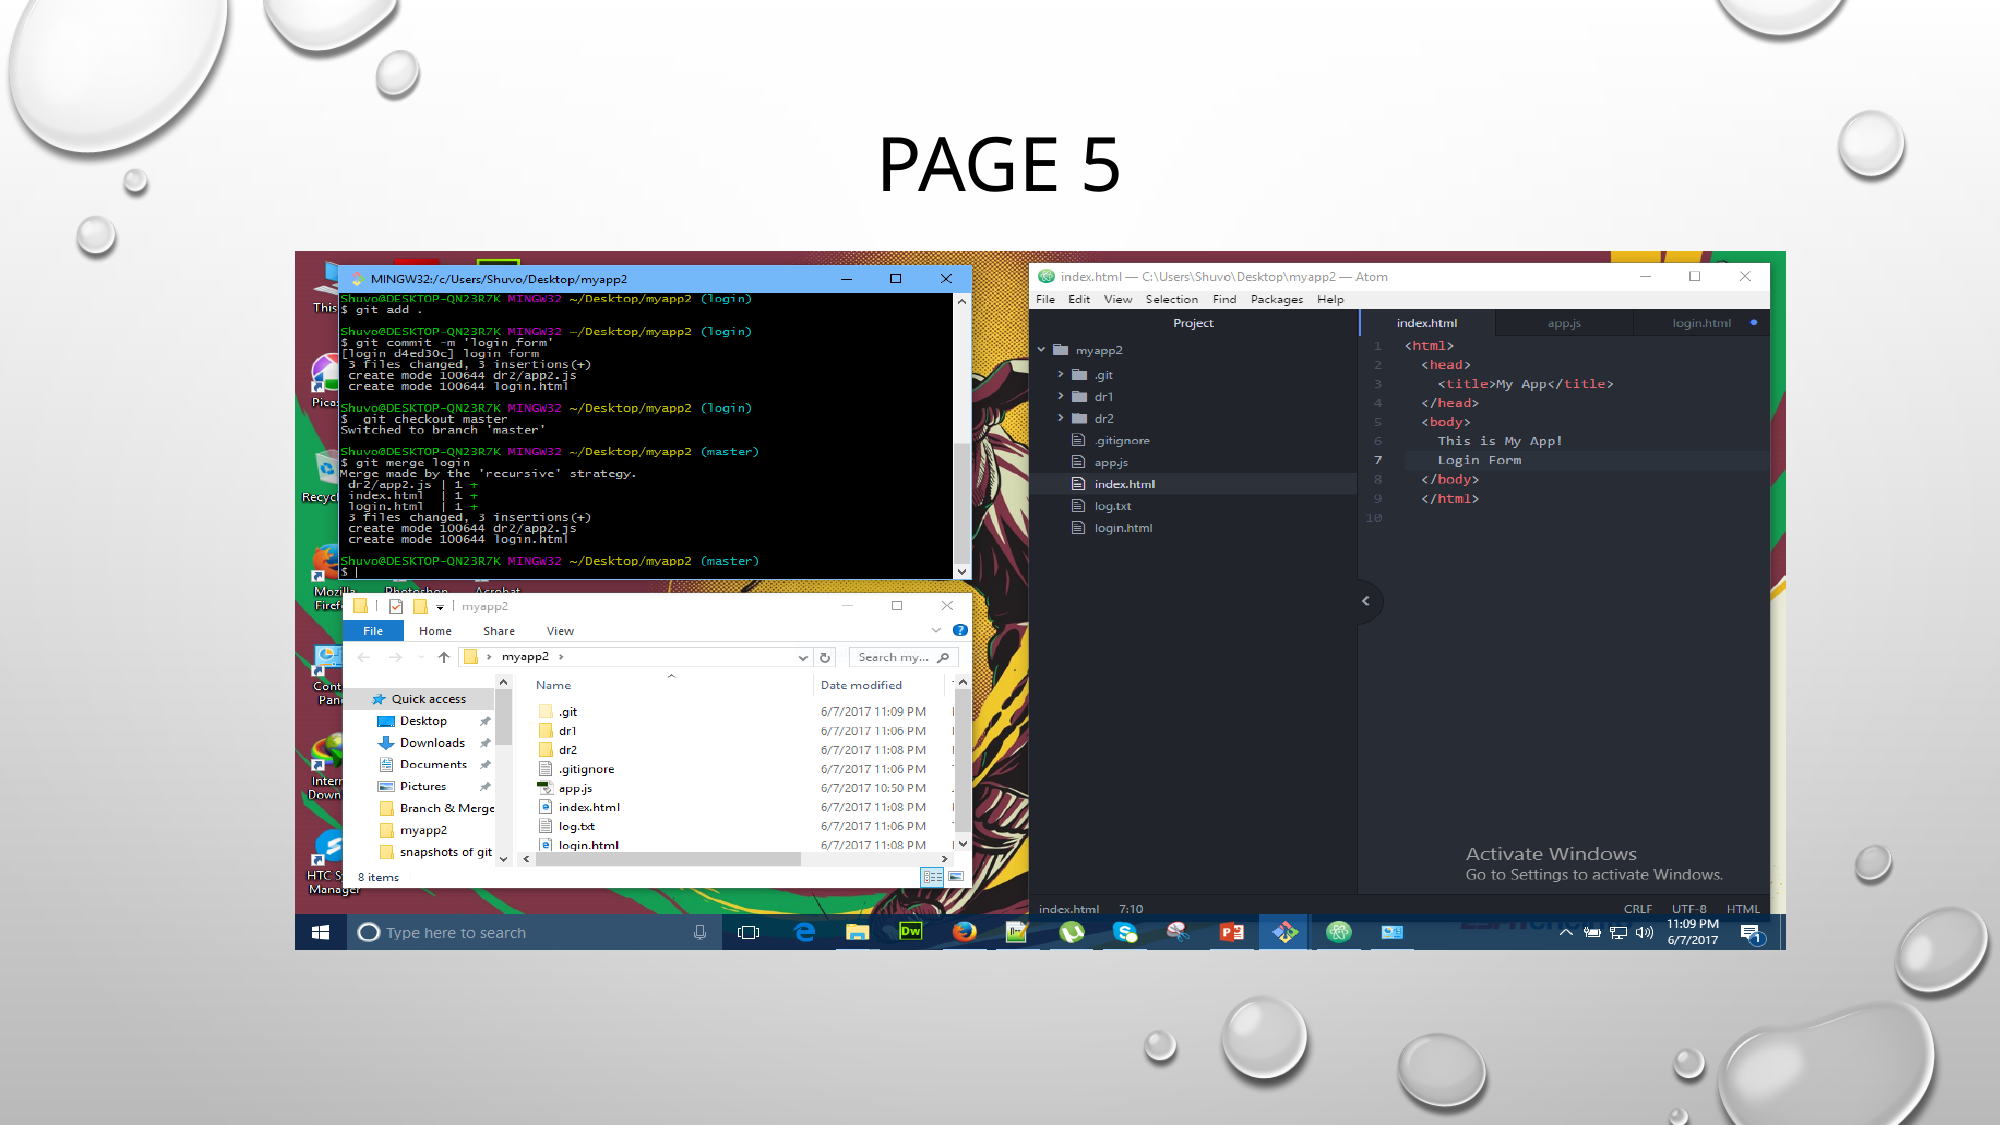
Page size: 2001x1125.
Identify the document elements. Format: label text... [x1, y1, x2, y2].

title Page 5 [149, 101, 1851, 233]
picture [0, 0, 2000, 1125]
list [295, 251, 1786, 951]
